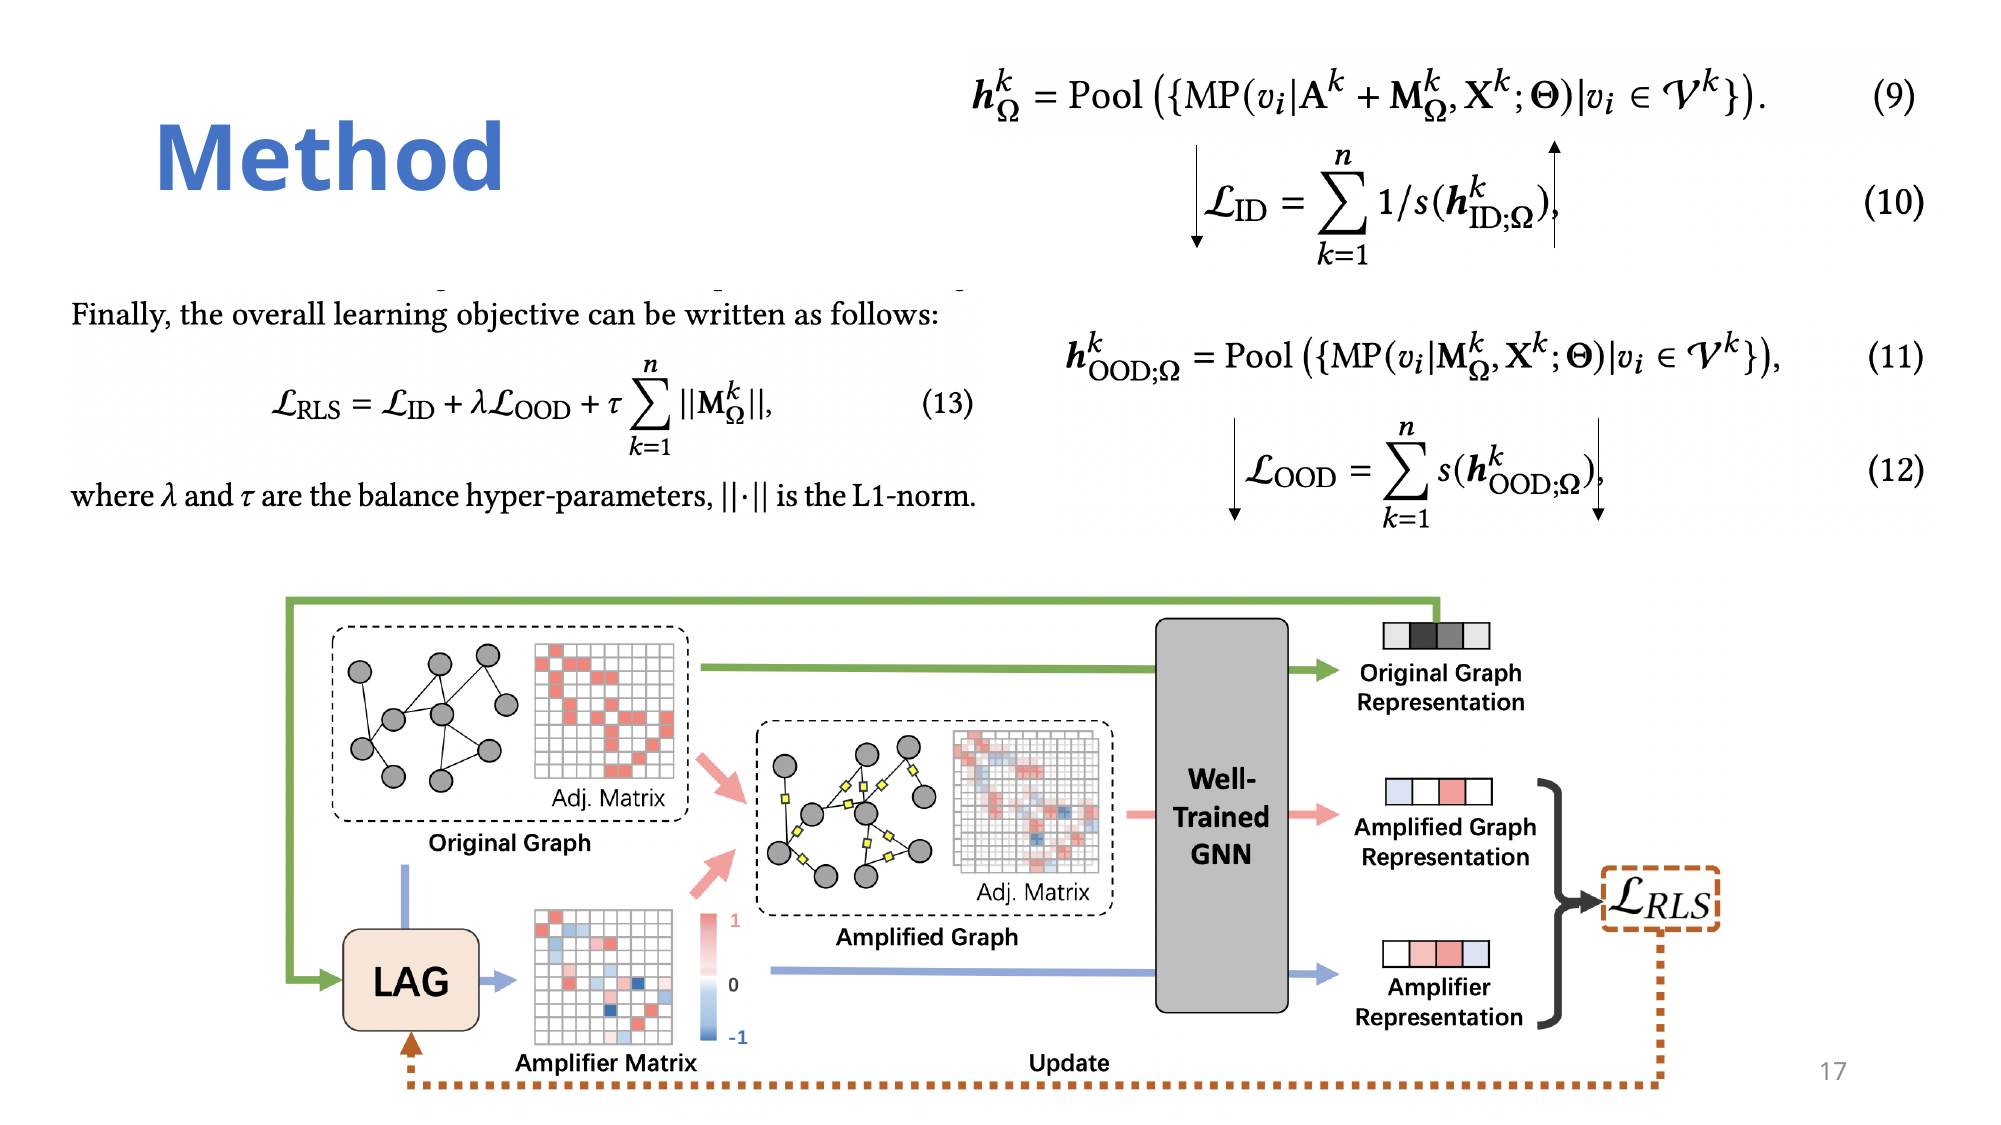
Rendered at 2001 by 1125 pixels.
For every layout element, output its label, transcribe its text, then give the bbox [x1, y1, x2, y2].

picture [963, 48, 1946, 282]
picture [59, 289, 988, 521]
picture [268, 575, 1732, 1111]
picture [1052, 321, 1941, 541]
slide_number 17 [1732, 1042, 1863, 1103]
title Method [137, 52, 1196, 270]
